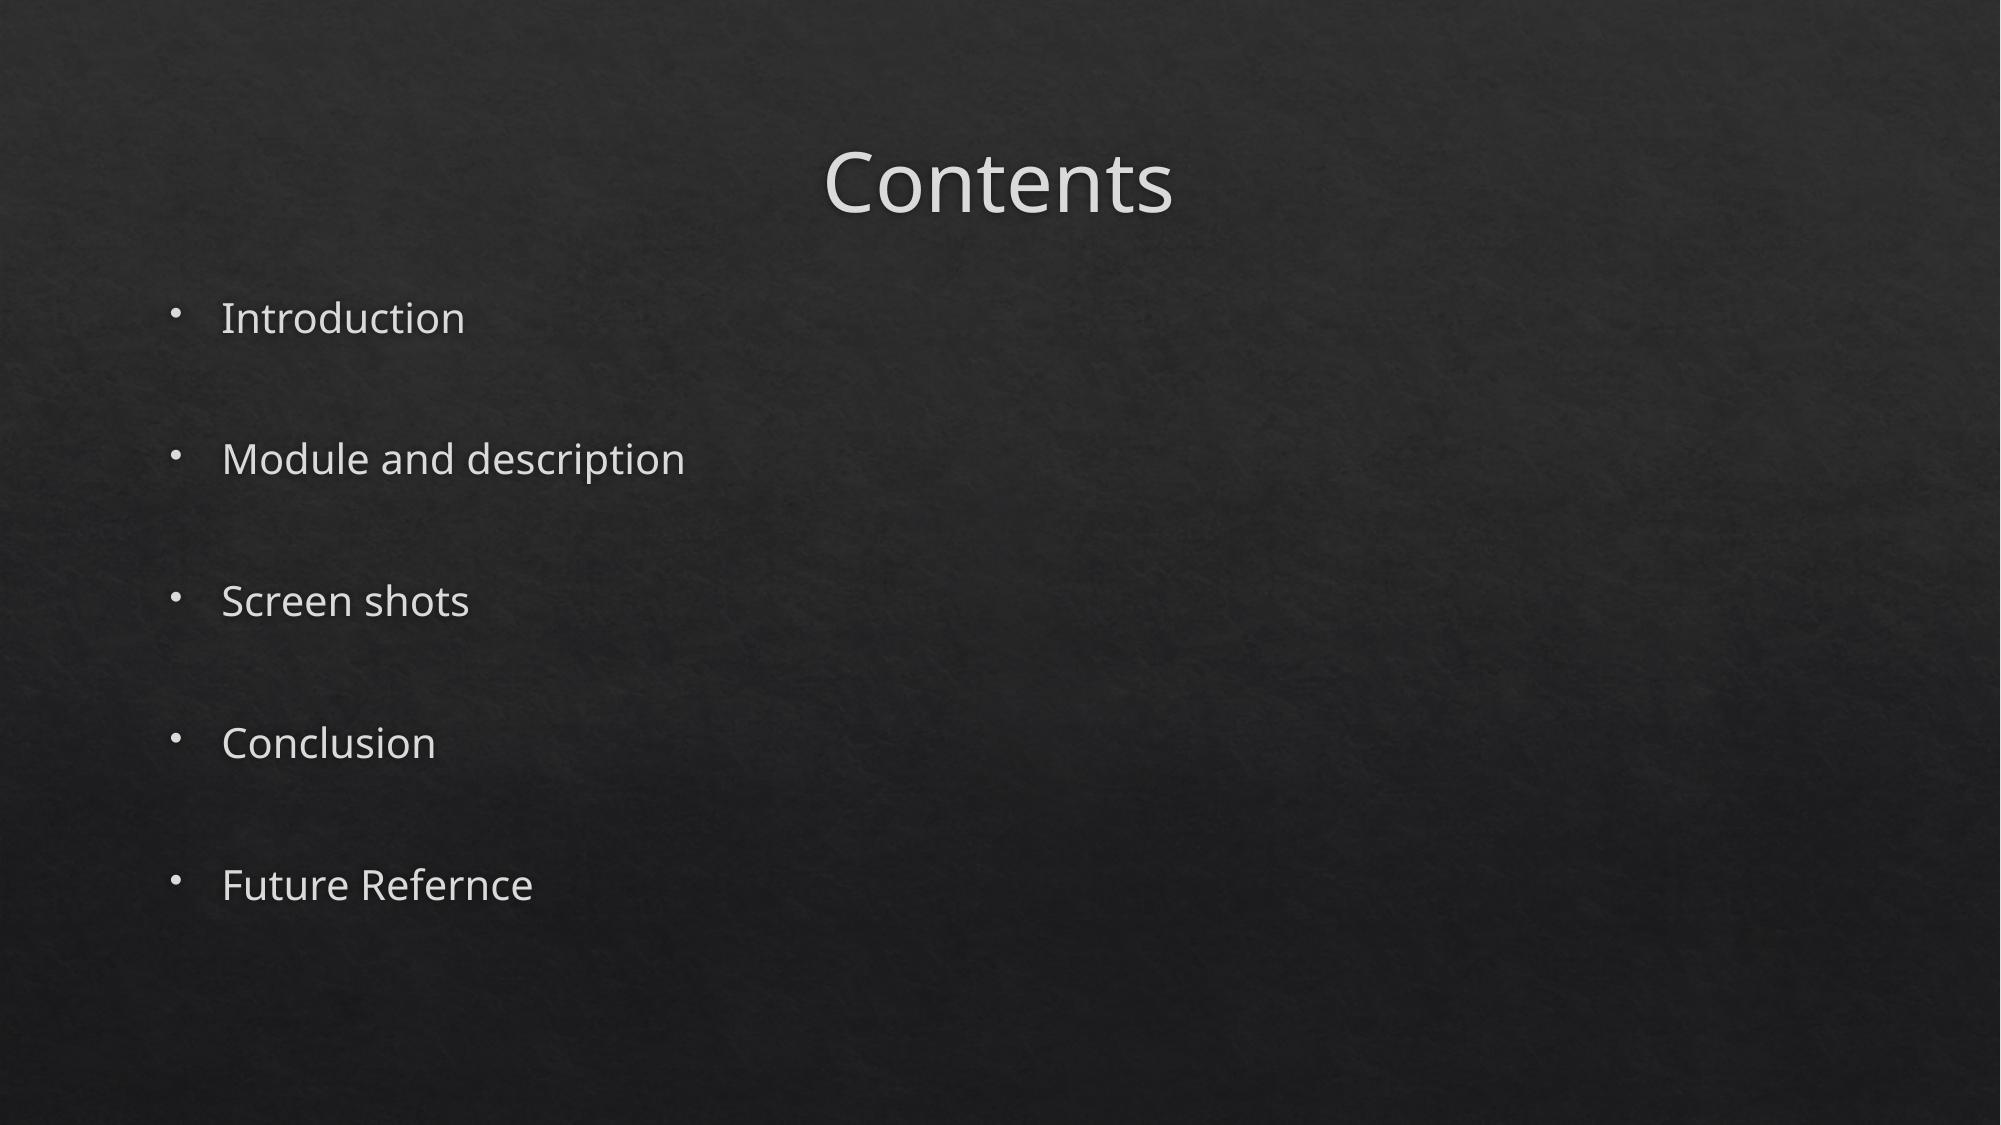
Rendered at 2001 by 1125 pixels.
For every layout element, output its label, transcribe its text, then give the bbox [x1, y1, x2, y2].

list Introduction Module and description Screen shots Conclusion Future Refernce [149, 284, 1849, 950]
title Contents [149, 99, 1849, 260]
